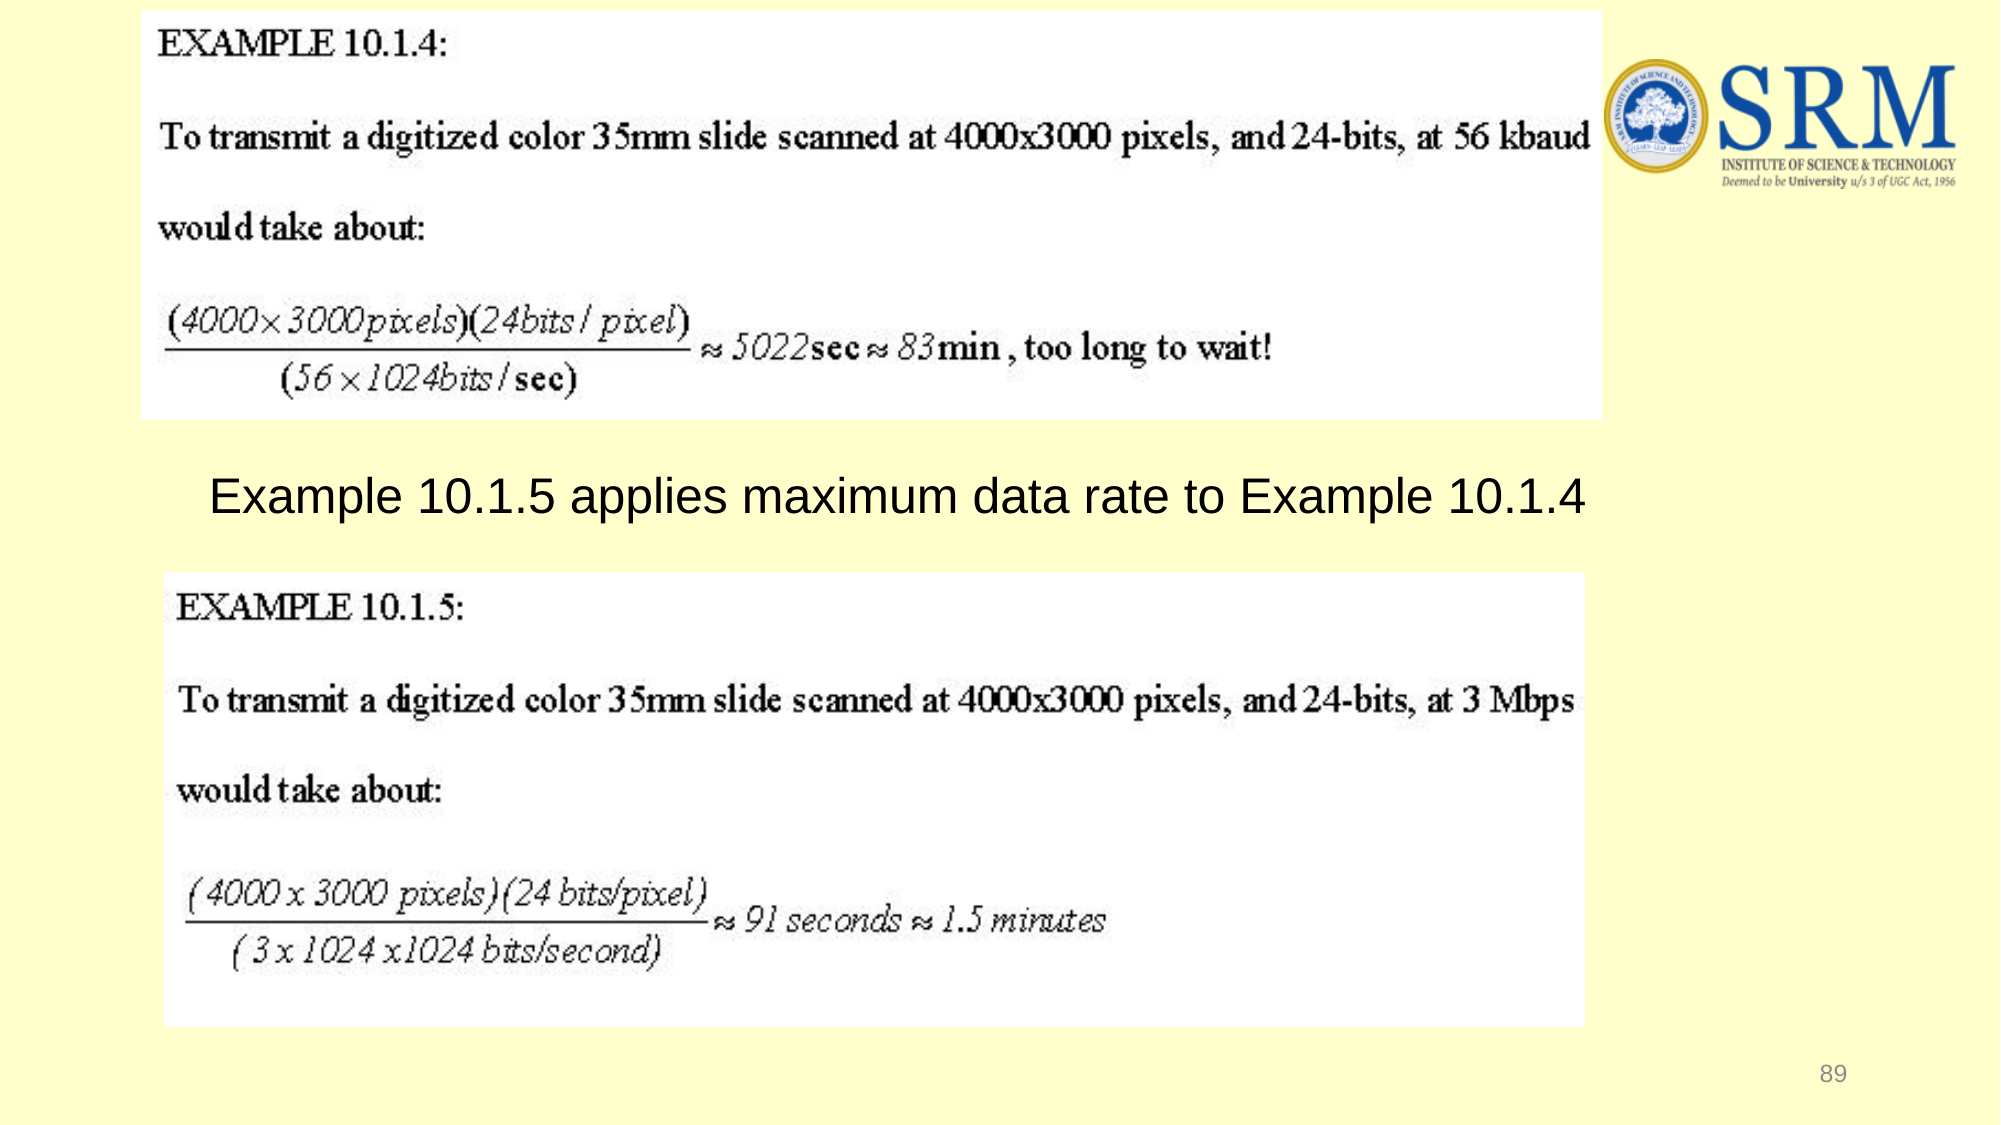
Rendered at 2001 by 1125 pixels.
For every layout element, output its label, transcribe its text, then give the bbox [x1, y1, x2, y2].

picture [1604, 59, 1956, 189]
slide_number 89 [1412, 1042, 1863, 1103]
list [324, 62, 1675, 1000]
picture [164, 572, 1585, 1027]
text_box Example 10.1.5 applies maximum data rate to Example 10.1.4 [194, 456, 1613, 531]
picture [141, 10, 1602, 420]
